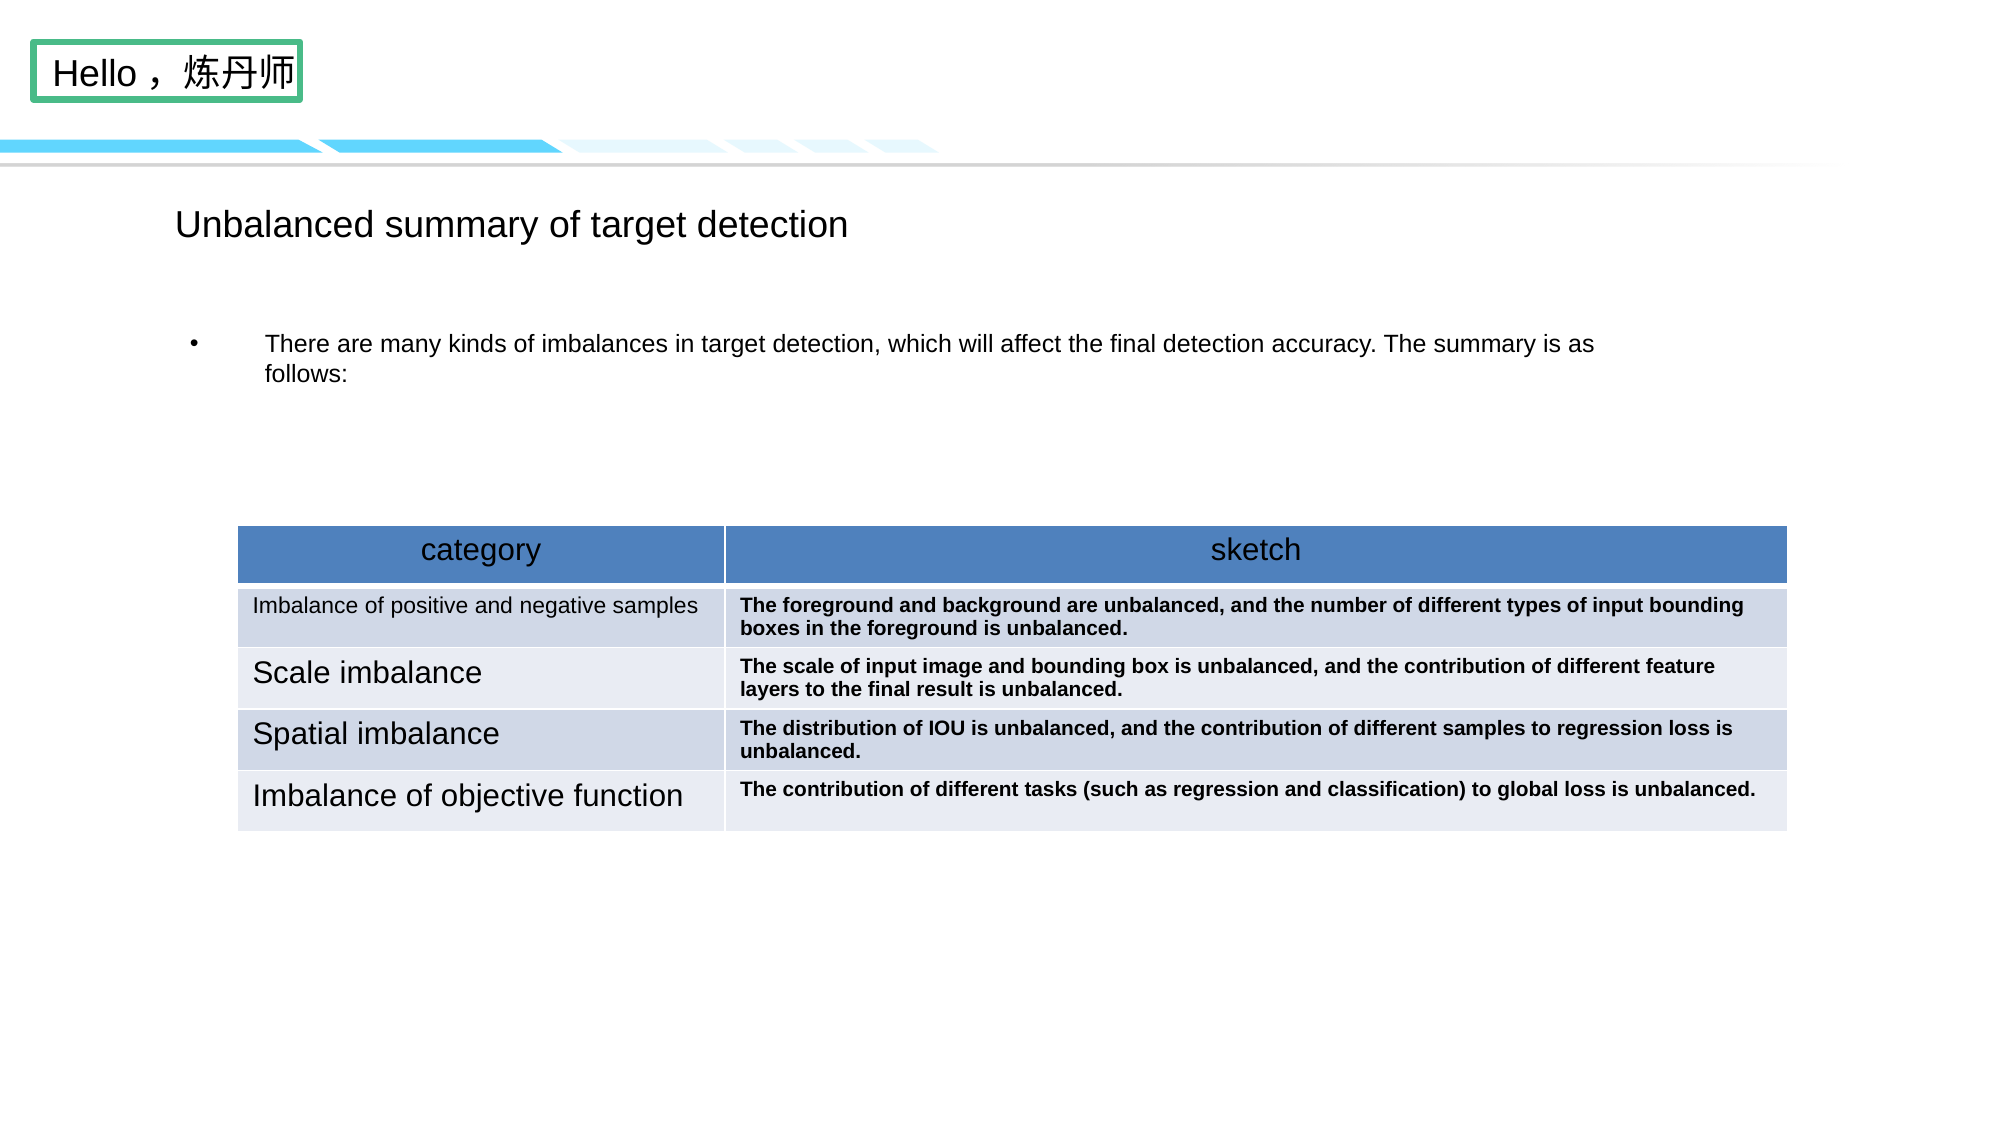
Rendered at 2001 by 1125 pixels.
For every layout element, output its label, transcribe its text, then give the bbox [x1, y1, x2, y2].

title Unbalanced summary of target detection [174, 200, 889, 281]
list There are many kinds of imbalances in target detection, which will affect the final detection accuracy. The summary is as follows: [174, 320, 1688, 381]
table_cell Scale imbalance [238, 648, 724, 708]
table_cell Imbalance of positive and negative samples [238, 589, 724, 647]
table_header category [238, 526, 724, 583]
table_cell Spatial imbalance [238, 710, 724, 770]
table_cell The foreground and background are unbalanced, and the number of different types of input bounding boxes in the foreground is unbalanced. [726, 589, 1787, 647]
table_cell The scale of input image and bounding box is unbalanced, and the contribution of different feature layers to the final result is unbalanced. [726, 648, 1787, 708]
picture [0, 163, 1851, 167]
table_cell The distribution of IOU is unbalanced, and the contribution of different samples to regression loss is unbalanced. [726, 710, 1787, 770]
table_cell The contribution of different tasks (such as regression and classification) to global loss is unbalanced. [726, 771, 1787, 831]
table_header sketch [726, 526, 1787, 583]
table_cell Imbalance of objective function [238, 771, 724, 831]
